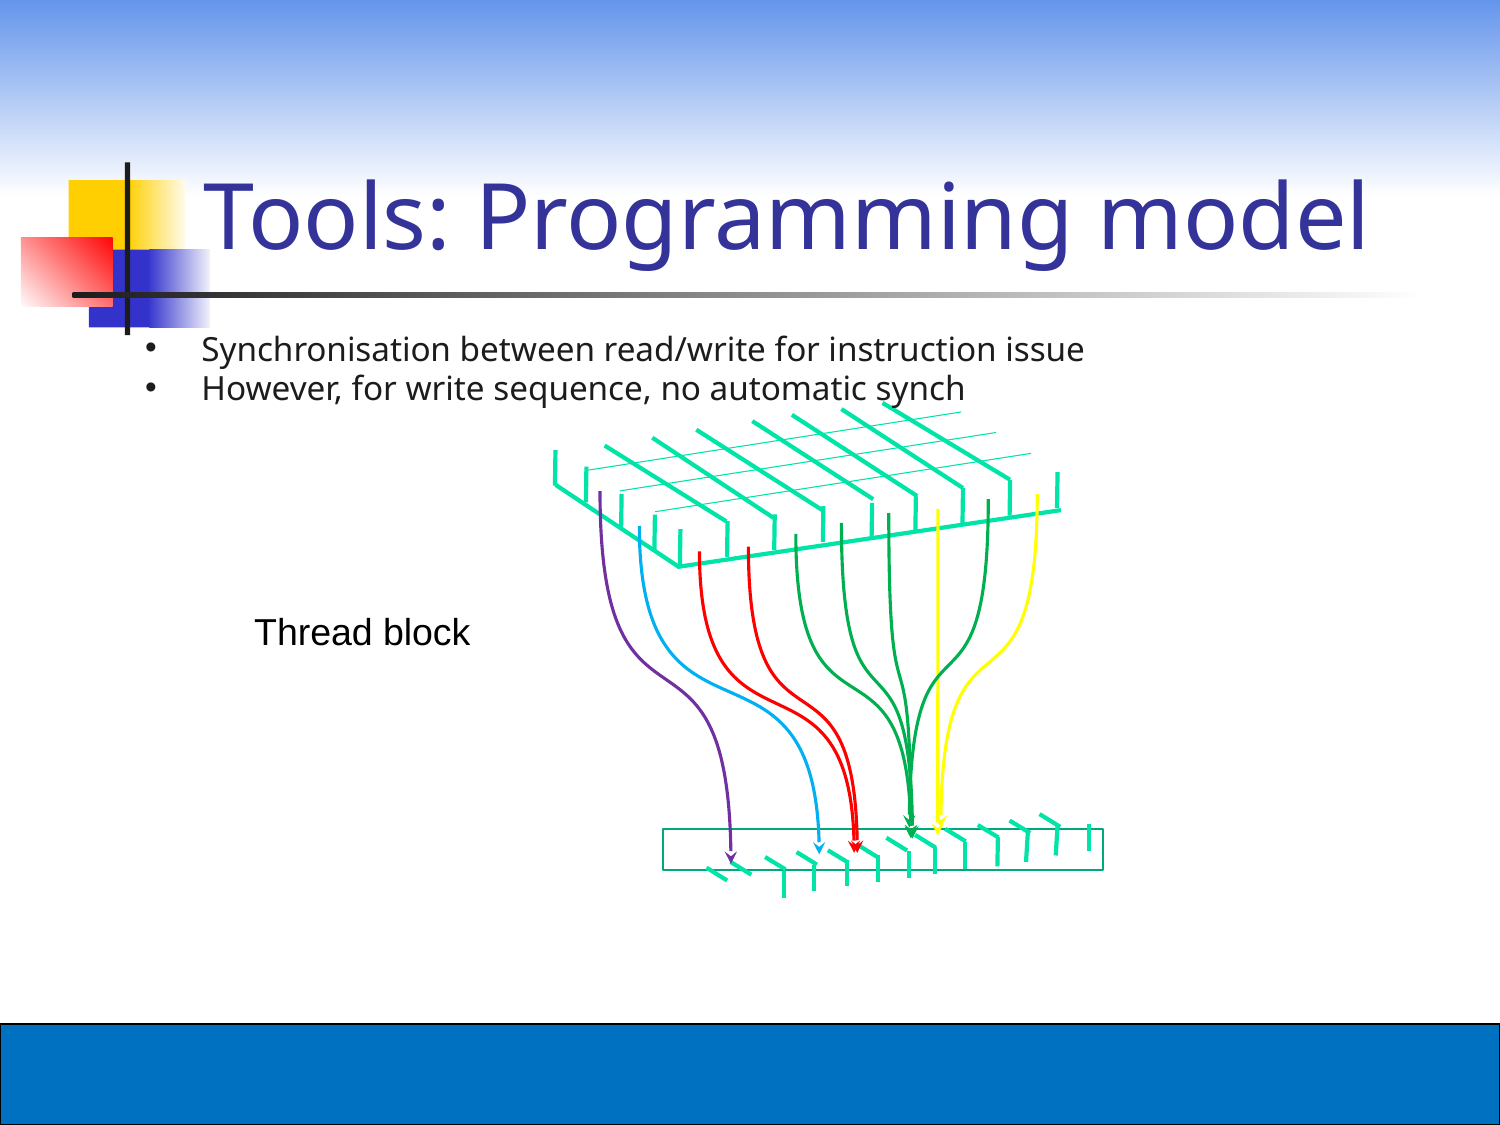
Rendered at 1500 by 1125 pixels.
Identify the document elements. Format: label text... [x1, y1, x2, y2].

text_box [894, 744, 956, 755]
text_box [565, 600, 894, 781]
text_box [765, 856, 786, 870]
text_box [796, 852, 817, 865]
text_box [915, 834, 936, 848]
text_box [894, 612, 1156, 710]
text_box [677, 510, 1061, 567]
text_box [1009, 820, 1031, 834]
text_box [882, 402, 1010, 453]
text_box [662, 828, 876, 871]
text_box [1039, 813, 1061, 827]
text_box [859, 828, 933, 871]
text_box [977, 824, 999, 838]
title Tools: Programming model [188, 35, 1468, 275]
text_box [655, 453, 1031, 512]
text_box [945, 828, 966, 842]
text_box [619, 432, 997, 491]
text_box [827, 850, 849, 863]
text_box Thread block [239, 600, 515, 660]
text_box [886, 837, 907, 851]
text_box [894, 710, 1035, 717]
text_box [936, 828, 1104, 871]
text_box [894, 755, 928, 780]
text_box Synchronisation between read/write for instruction issue However, for write sequence, no automatic synch [130, 320, 1419, 415]
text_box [652, 491, 774, 518]
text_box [479, 611, 852, 743]
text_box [706, 867, 728, 881]
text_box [856, 844, 878, 857]
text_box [555, 484, 677, 567]
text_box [604, 471, 727, 522]
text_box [585, 411, 962, 471]
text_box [730, 861, 752, 875]
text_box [894, 717, 1006, 744]
text_box [916, 828, 936, 834]
